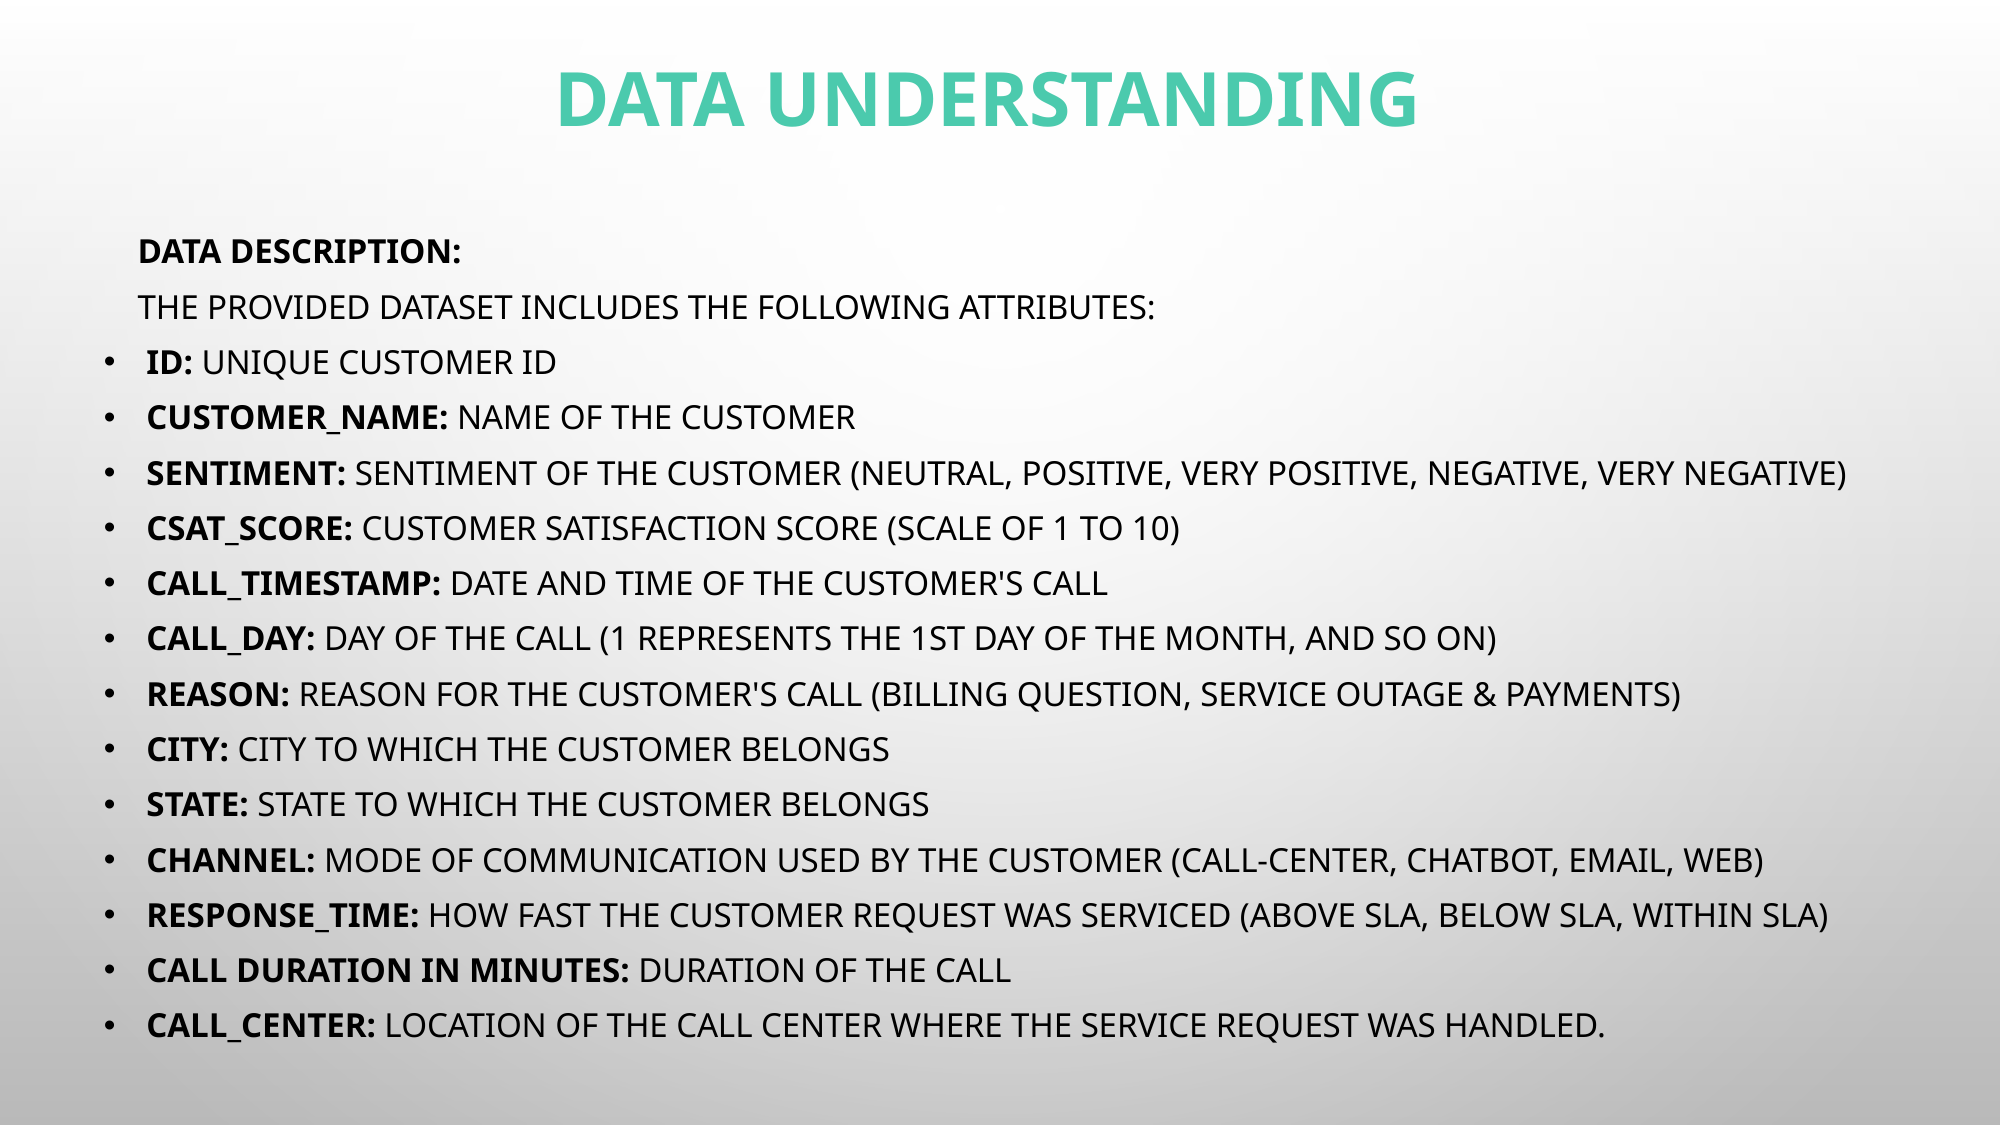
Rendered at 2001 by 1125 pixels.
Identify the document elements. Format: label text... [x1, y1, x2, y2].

list Data Description: The provided dataset includes the following attributes: Id: Unique Customer ID customer_name: Name of the customer sentiment: Sentiment of the customer (Neutral, Positive, Very Positive, Negative, Very Negative) csat_score: Customer Satisfaction Score (Scale of 1 to 10) call_timestamp: Date and time of the customer's call call_day: Day of the call (1 represents the 1st day of the month, and so on) reason: Reason for the customer's call (Billing Question, Service Outage & Payments) city: City to which the customer belongs state: State to which the customer belongs channel: Mode of communication used by the customer (Call-center, Chatbot, Email, Web) response_time: How fast the customer request was serviced (Above SLA, Below SLA, Within SLA) call duration in minutes: Duration of the call call_center: Location of the call center where the service request was handled. [88, 215, 1863, 1099]
title Data Understanding [114, 8, 1863, 197]
picture [0, 0, 2000, 1125]
